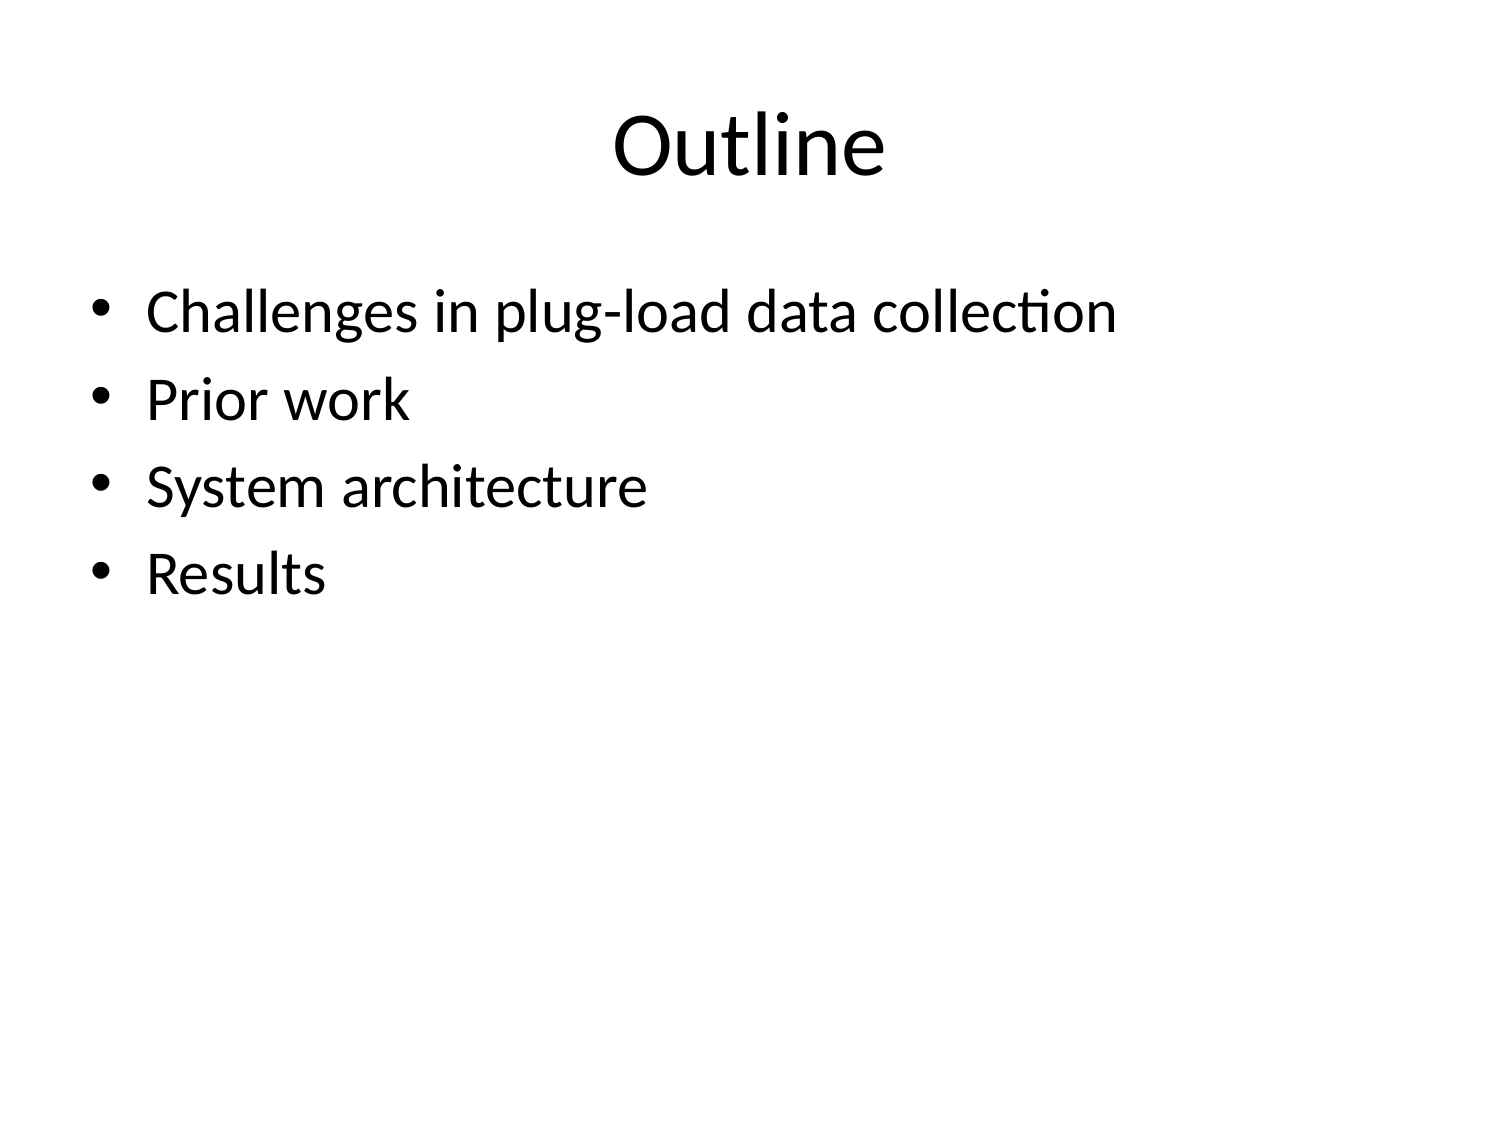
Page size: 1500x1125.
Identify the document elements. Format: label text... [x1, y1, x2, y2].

title Outline [75, 45, 1425, 233]
list Challenges in plug-load data collection Prior work System architecture Results [75, 262, 1425, 1005]
